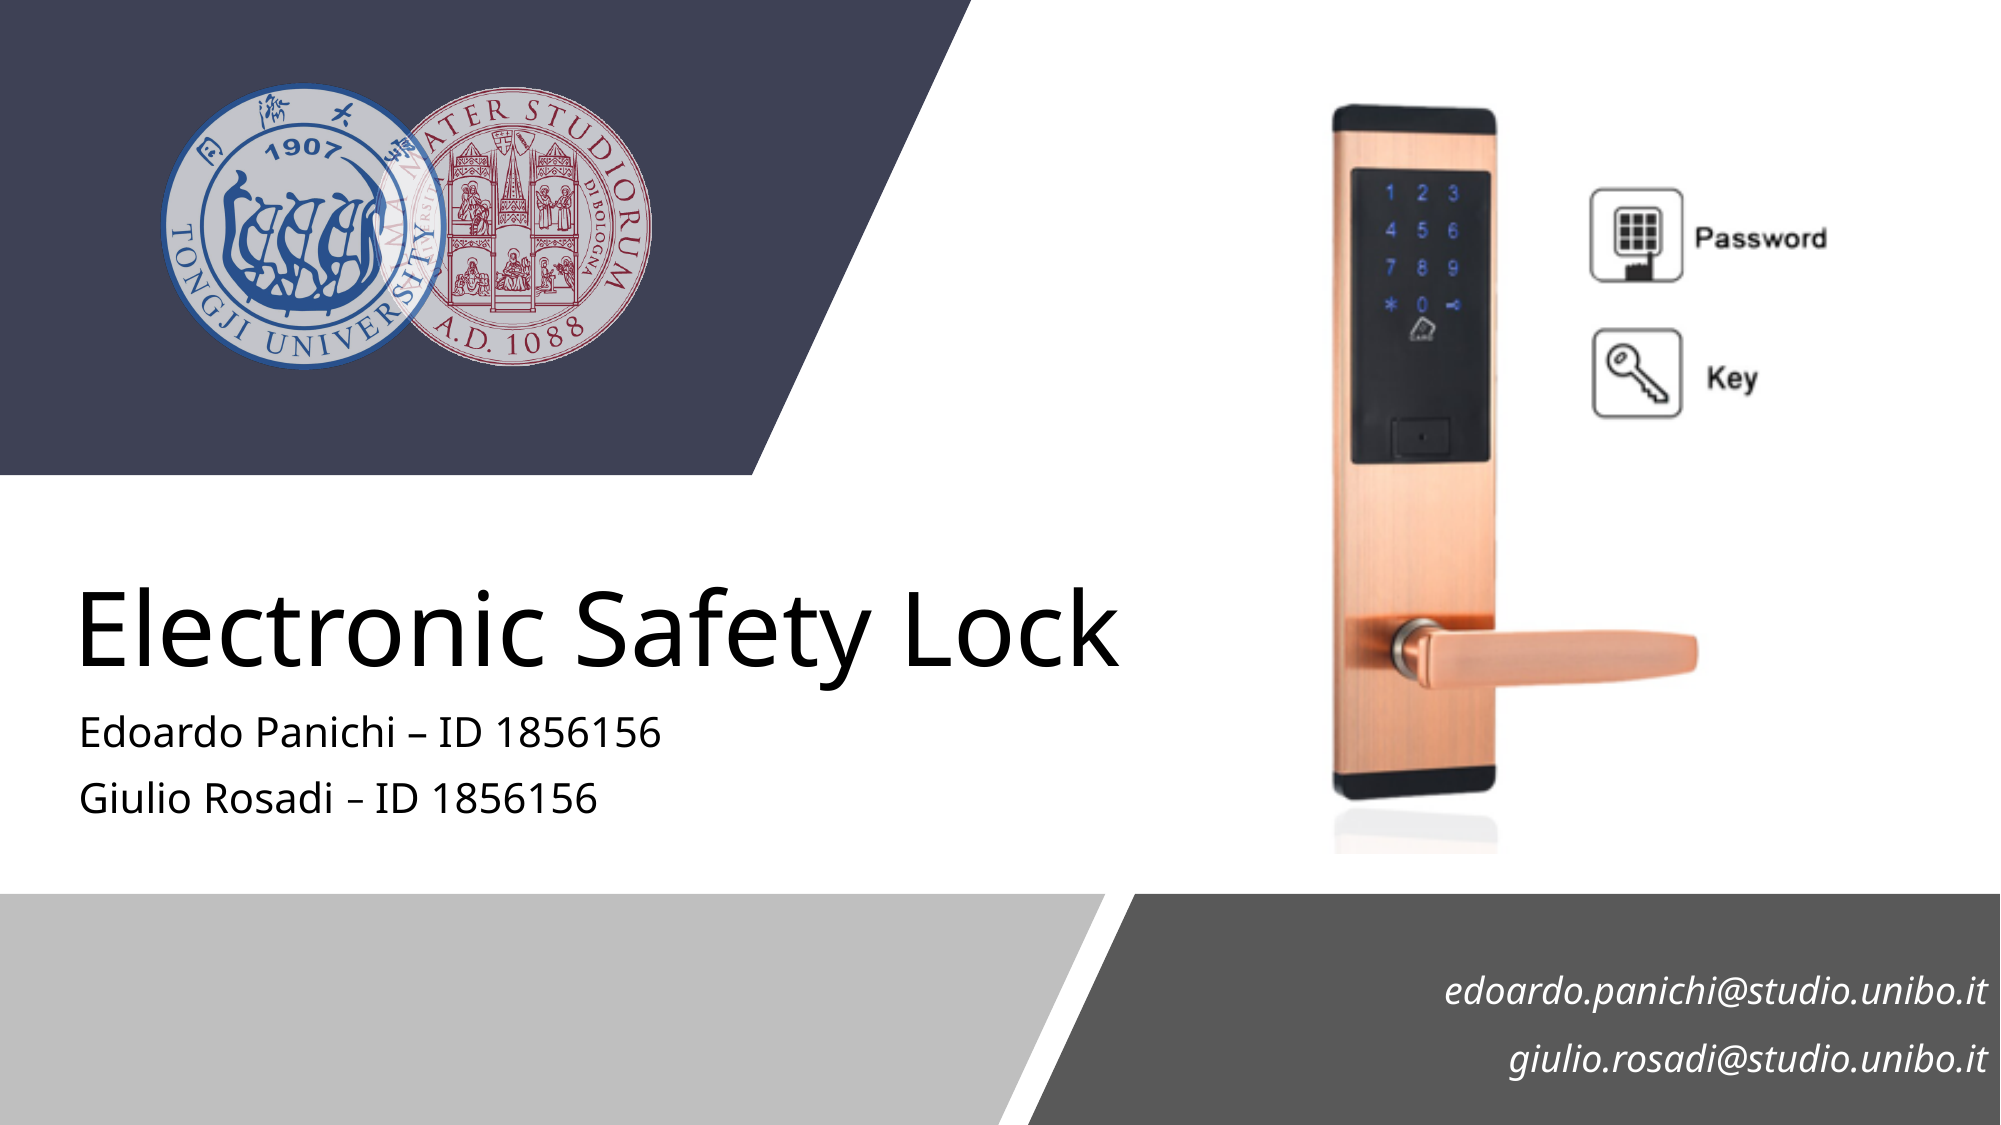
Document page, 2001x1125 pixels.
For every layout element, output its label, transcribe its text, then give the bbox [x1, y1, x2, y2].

text_box [0, 0, 973, 477]
text_box [1026, 892, 2000, 1125]
text_box [999, 854, 1744, 1125]
text_box edoardo.panichi@studio.unibo.it giulio.rosadi@studio.unibo.it [1429, 937, 2000, 1087]
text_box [152, 76, 720, 375]
text_box [0, 892, 1107, 1125]
title Electronic Safety Lock [58, 473, 1071, 697]
picture [1071, 24, 1901, 854]
subtitle Edoardo Panichi – ID 1856156 Giulio Rosadi – ID 1856156 [63, 704, 1071, 854]
